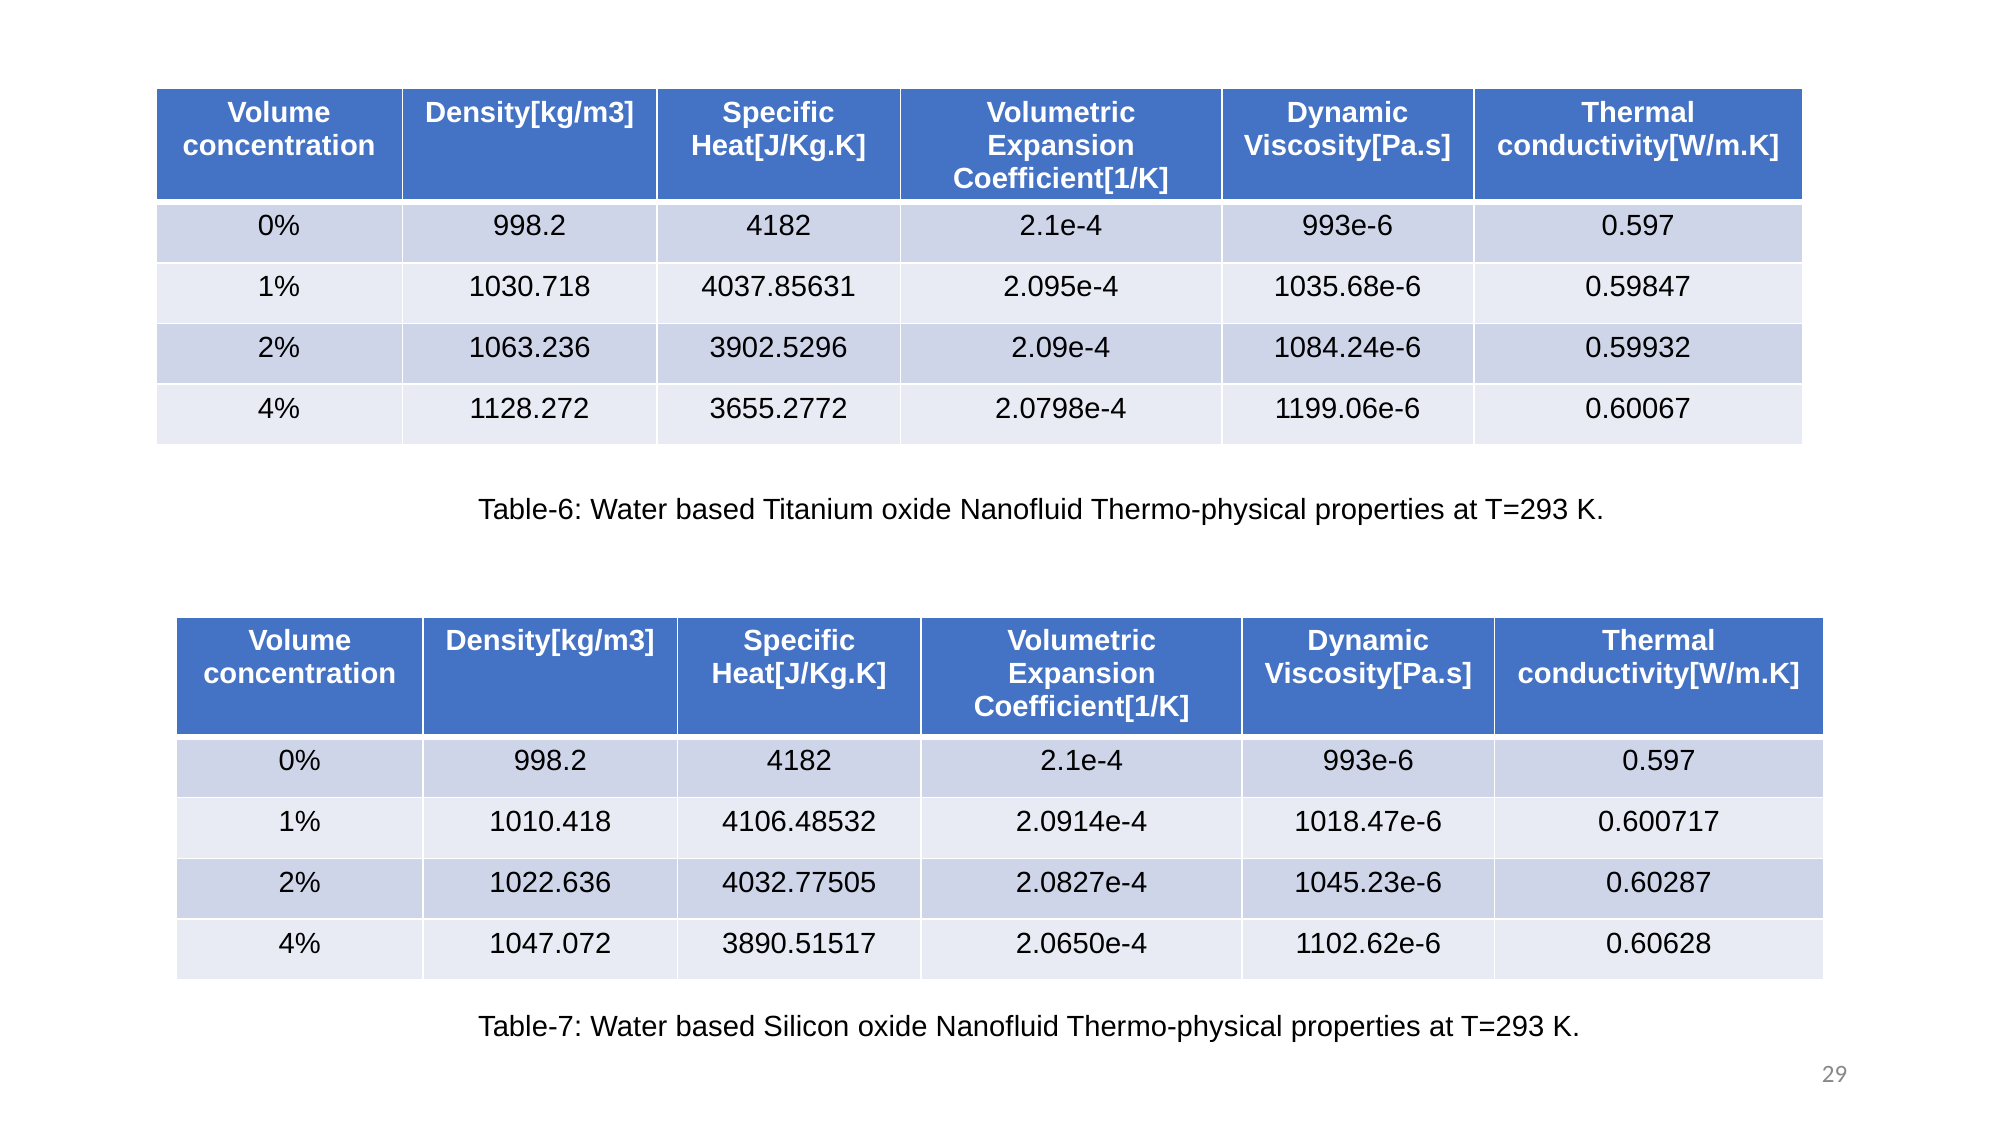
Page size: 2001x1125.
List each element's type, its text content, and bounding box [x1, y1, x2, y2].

table_header Volumetric Expansion Coefficient[1/K] [922, 618, 1241, 734]
table_cell 2.095e-4 [901, 264, 1221, 323]
table_header Density[kg/m3] [424, 618, 677, 734]
table_cell 2% [157, 324, 402, 383]
table_cell 0.597 [1475, 205, 1802, 262]
table_cell 4037.85631 [658, 264, 900, 323]
table_cell 4% [177, 920, 422, 979]
table_cell 1102.62e-6 [1243, 920, 1494, 979]
table_cell 4032.77505 [678, 859, 920, 918]
table_cell 3902.5296 [658, 324, 900, 383]
table_cell 993e-6 [1243, 740, 1494, 797]
table_cell 1018.47e-6 [1243, 798, 1494, 858]
slide_number 29 [1412, 1042, 1863, 1103]
text_box Table-7: Water based Silicon oxide Nanofluid Thermo-physical properties at T=293 K. [463, 999, 1697, 1050]
table_cell 998.2 [424, 740, 677, 797]
table_cell 0.59932 [1475, 324, 1802, 383]
table_cell 4182 [658, 205, 900, 262]
table_cell 0.60067 [1475, 385, 1802, 444]
table_cell 0% [157, 205, 402, 262]
table_cell 1045.23e-6 [1243, 859, 1494, 918]
table_cell 0.597 [1495, 740, 1823, 797]
table_cell 2.0914e-4 [922, 798, 1241, 858]
table_header Dynamic Viscosity[Pa.s] [1243, 618, 1494, 734]
table_header Specific Heat[J/Kg.K] [678, 618, 920, 734]
table_cell 4182 [678, 740, 920, 797]
table_cell 2.1e-4 [922, 740, 1241, 797]
table_header Volumetric Expansion Coefficient[1/K] [901, 89, 1221, 199]
table_cell 1047.072 [424, 920, 677, 979]
table_cell 2.0798e-4 [901, 385, 1221, 444]
table_cell 0.600717 [1495, 798, 1823, 858]
table_header Dynamic Viscosity[Pa.s] [1223, 89, 1473, 199]
table_cell 1084.24e-6 [1223, 324, 1473, 383]
table_cell 1128.272 [403, 385, 656, 444]
table_cell 1035.68e-6 [1223, 264, 1473, 323]
table_cell 2.0827e-4 [922, 859, 1241, 918]
text_box Table-6: Water based Titanium oxide Nanofluid Thermo-physical properties at T=293 K. [463, 482, 1697, 533]
table_cell 2.1e-4 [901, 205, 1221, 262]
table_header Thermal conductivity[W/m.K] [1475, 89, 1802, 199]
table_cell 3655.2772 [658, 385, 900, 444]
table_header Thermal conductivity[W/m.K] [1495, 618, 1823, 734]
table_cell 1063.236 [403, 324, 656, 383]
table_cell 0.60287 [1495, 859, 1823, 918]
table_cell 4% [157, 385, 402, 444]
table_header Volume concentration [157, 89, 402, 199]
table_cell 1010.418 [424, 798, 677, 858]
table_cell 4106.48532 [678, 798, 920, 858]
table_cell 1% [177, 798, 422, 858]
table_cell 1199.06e-6 [1223, 385, 1473, 444]
table_cell 1022.636 [424, 859, 677, 918]
table_cell 2% [177, 859, 422, 918]
table_cell 1030.718 [403, 264, 656, 323]
table_cell 3890.51517 [678, 920, 920, 979]
table_cell 2.09e-4 [901, 324, 1221, 383]
table_header Density[kg/m3] [403, 89, 656, 199]
table_header Volume concentration [177, 618, 422, 734]
table_header Specific Heat[J/Kg.K] [658, 89, 900, 199]
table_cell 993e-6 [1223, 205, 1473, 262]
table_cell 2.0650e-4 [922, 920, 1241, 979]
table_cell 1% [157, 264, 402, 323]
table_cell 0.60628 [1495, 920, 1823, 979]
table_cell 0.59847 [1475, 264, 1802, 323]
table_cell 998.2 [403, 205, 656, 262]
table_cell 0% [177, 740, 422, 797]
